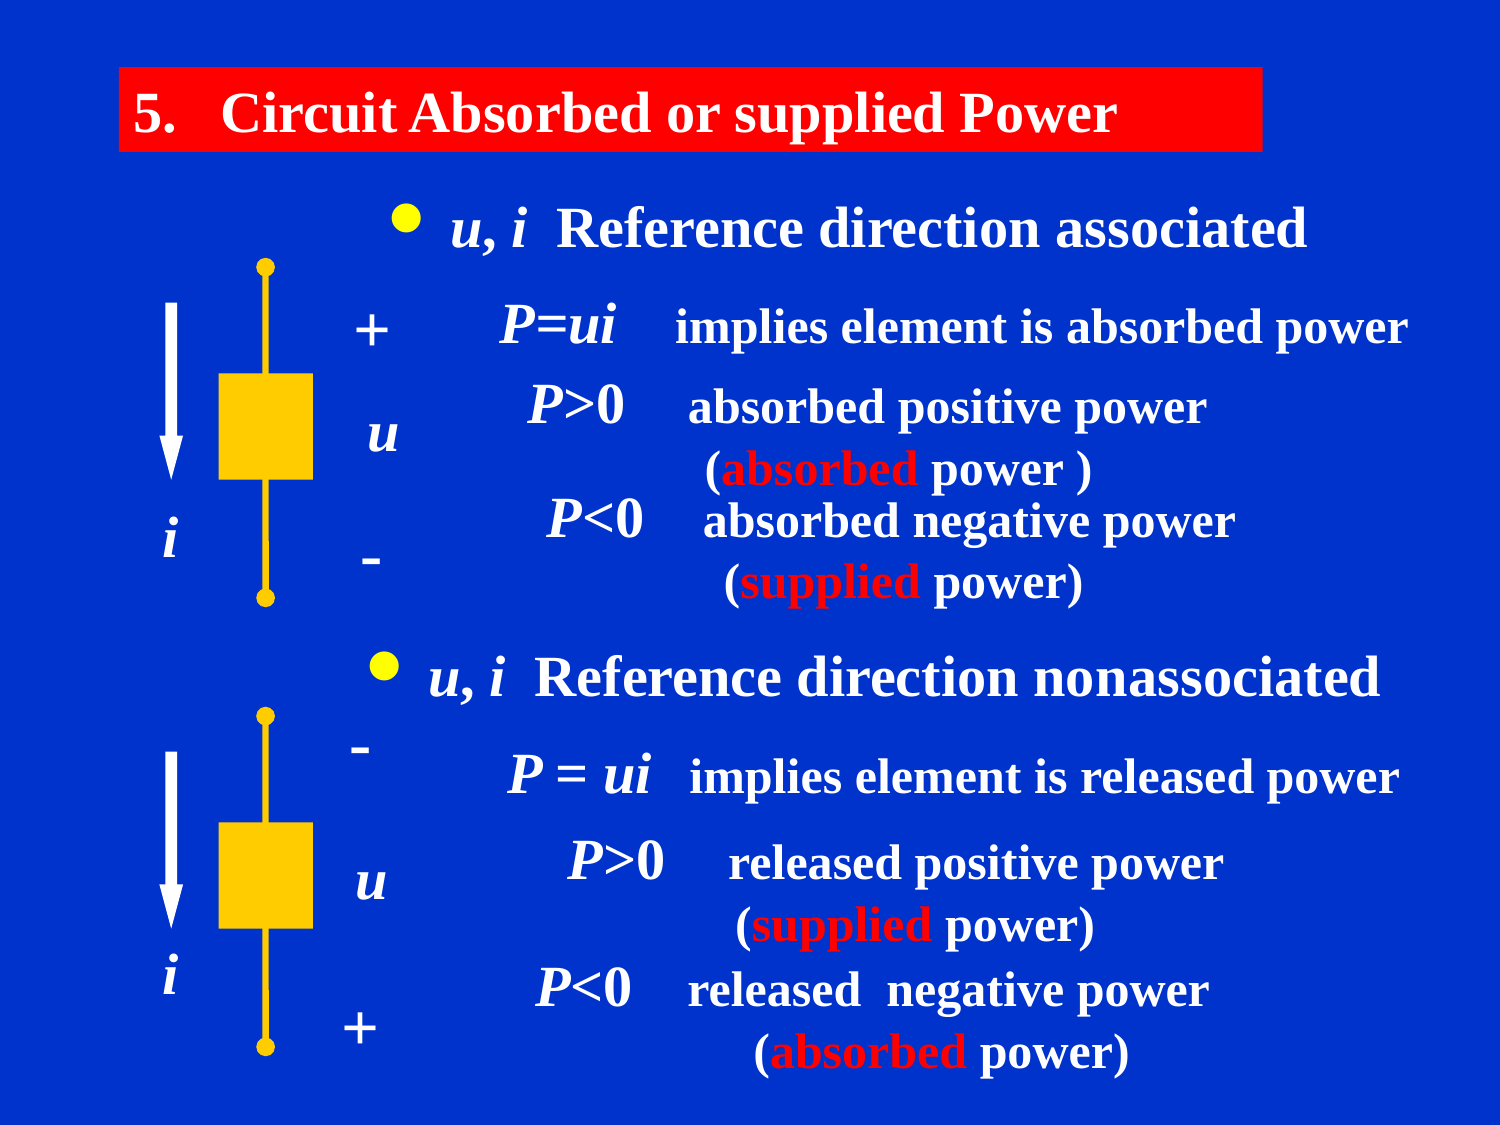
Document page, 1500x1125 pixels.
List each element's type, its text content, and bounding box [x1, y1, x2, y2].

text_box u, i Reference direction associated [336, 181, 1360, 267]
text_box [123, 266, 431, 599]
text_box P>0 absorbed positive power (absorbed power ) [491, 357, 1306, 503]
text_box P>0 released positive power (supplied power) [454, 813, 1376, 959]
text_box P<0 absorbed negative power (supplied power) [501, 471, 1306, 616]
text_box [123, 692, 420, 1072]
text_box P<0 released negative power (absorbed power) [515, 941, 1306, 1086]
text_box P=ui implies element is absorbed power [454, 278, 1467, 363]
text_box u, i Reference direction nonassociated [280, 630, 1467, 716]
text_box 5. Circuit Absorbed or supplied Power [118, 67, 1263, 152]
text_box P = ui implies element is released power [430, 728, 1478, 813]
